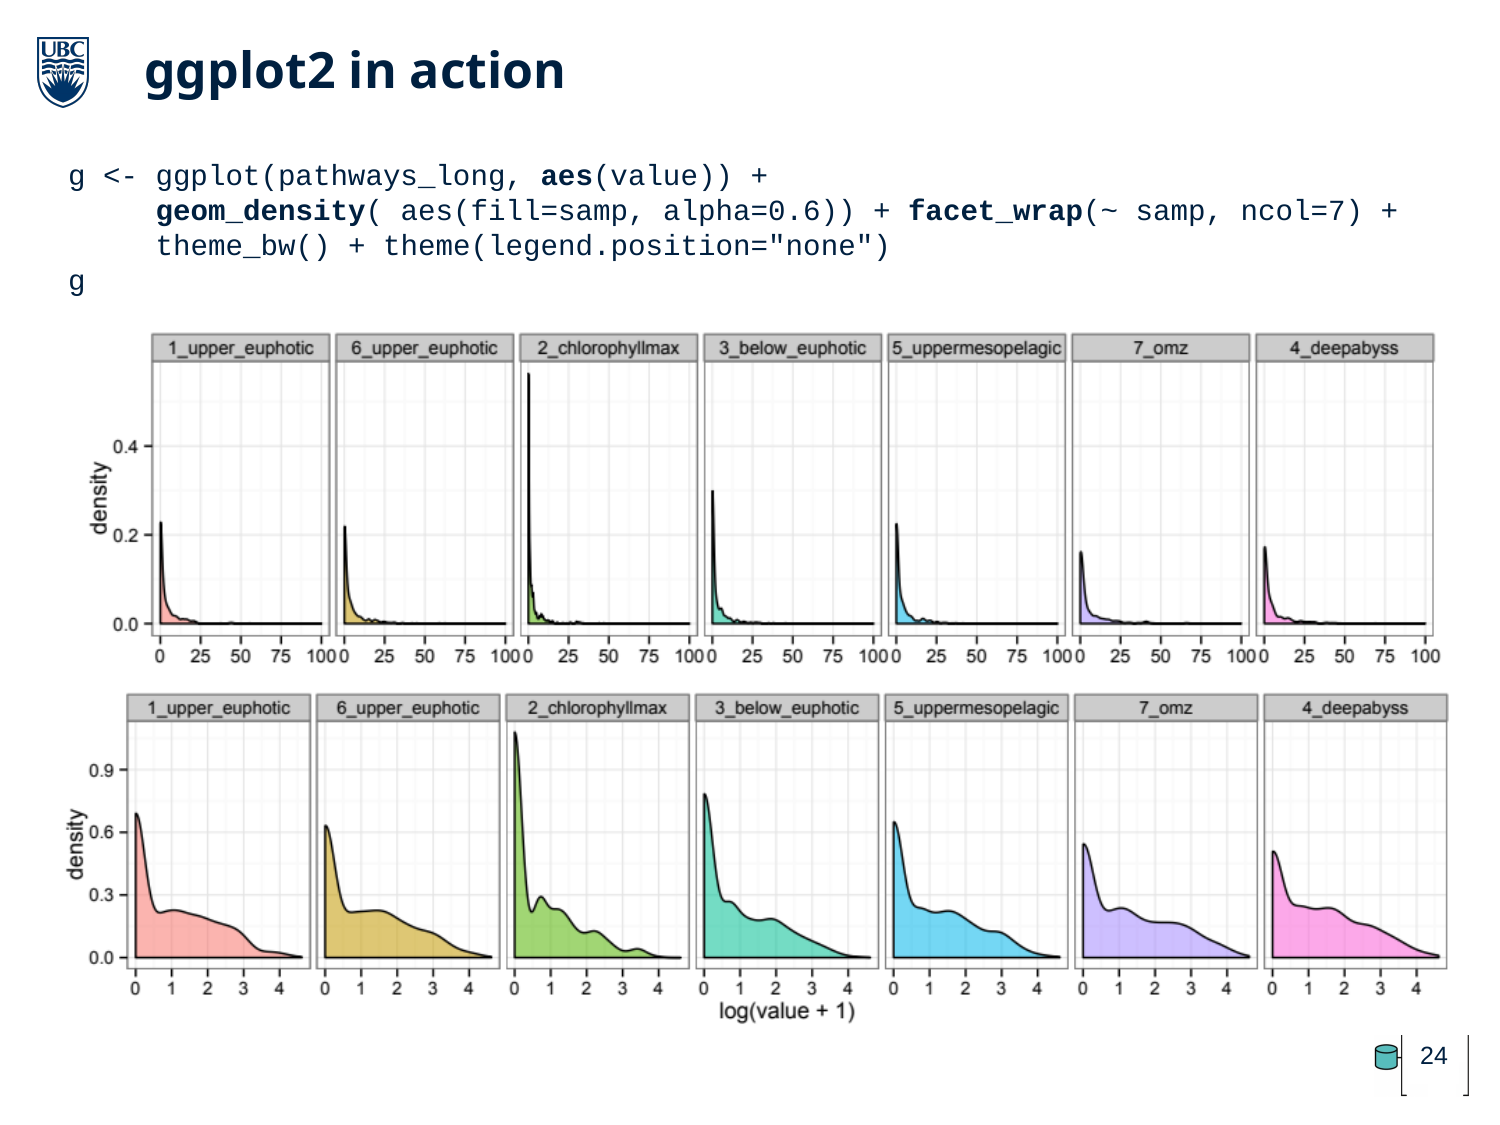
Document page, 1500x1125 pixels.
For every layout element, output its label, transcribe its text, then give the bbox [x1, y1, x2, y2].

slide_number 24 [1399, 1044, 1469, 1091]
picture [37, 37, 89, 108]
list ggplot2 in action [129, 30, 1370, 121]
picture [46, 307, 1471, 1097]
text_box g <- ggplot(pathways_long, aes(value)) + geom_density( aes(fill=samp, alpha=0.6)) + facet_wrap(~ samp, ncol=7) + theme_bw() + theme(legend.position="none") g [53, 148, 1500, 304]
